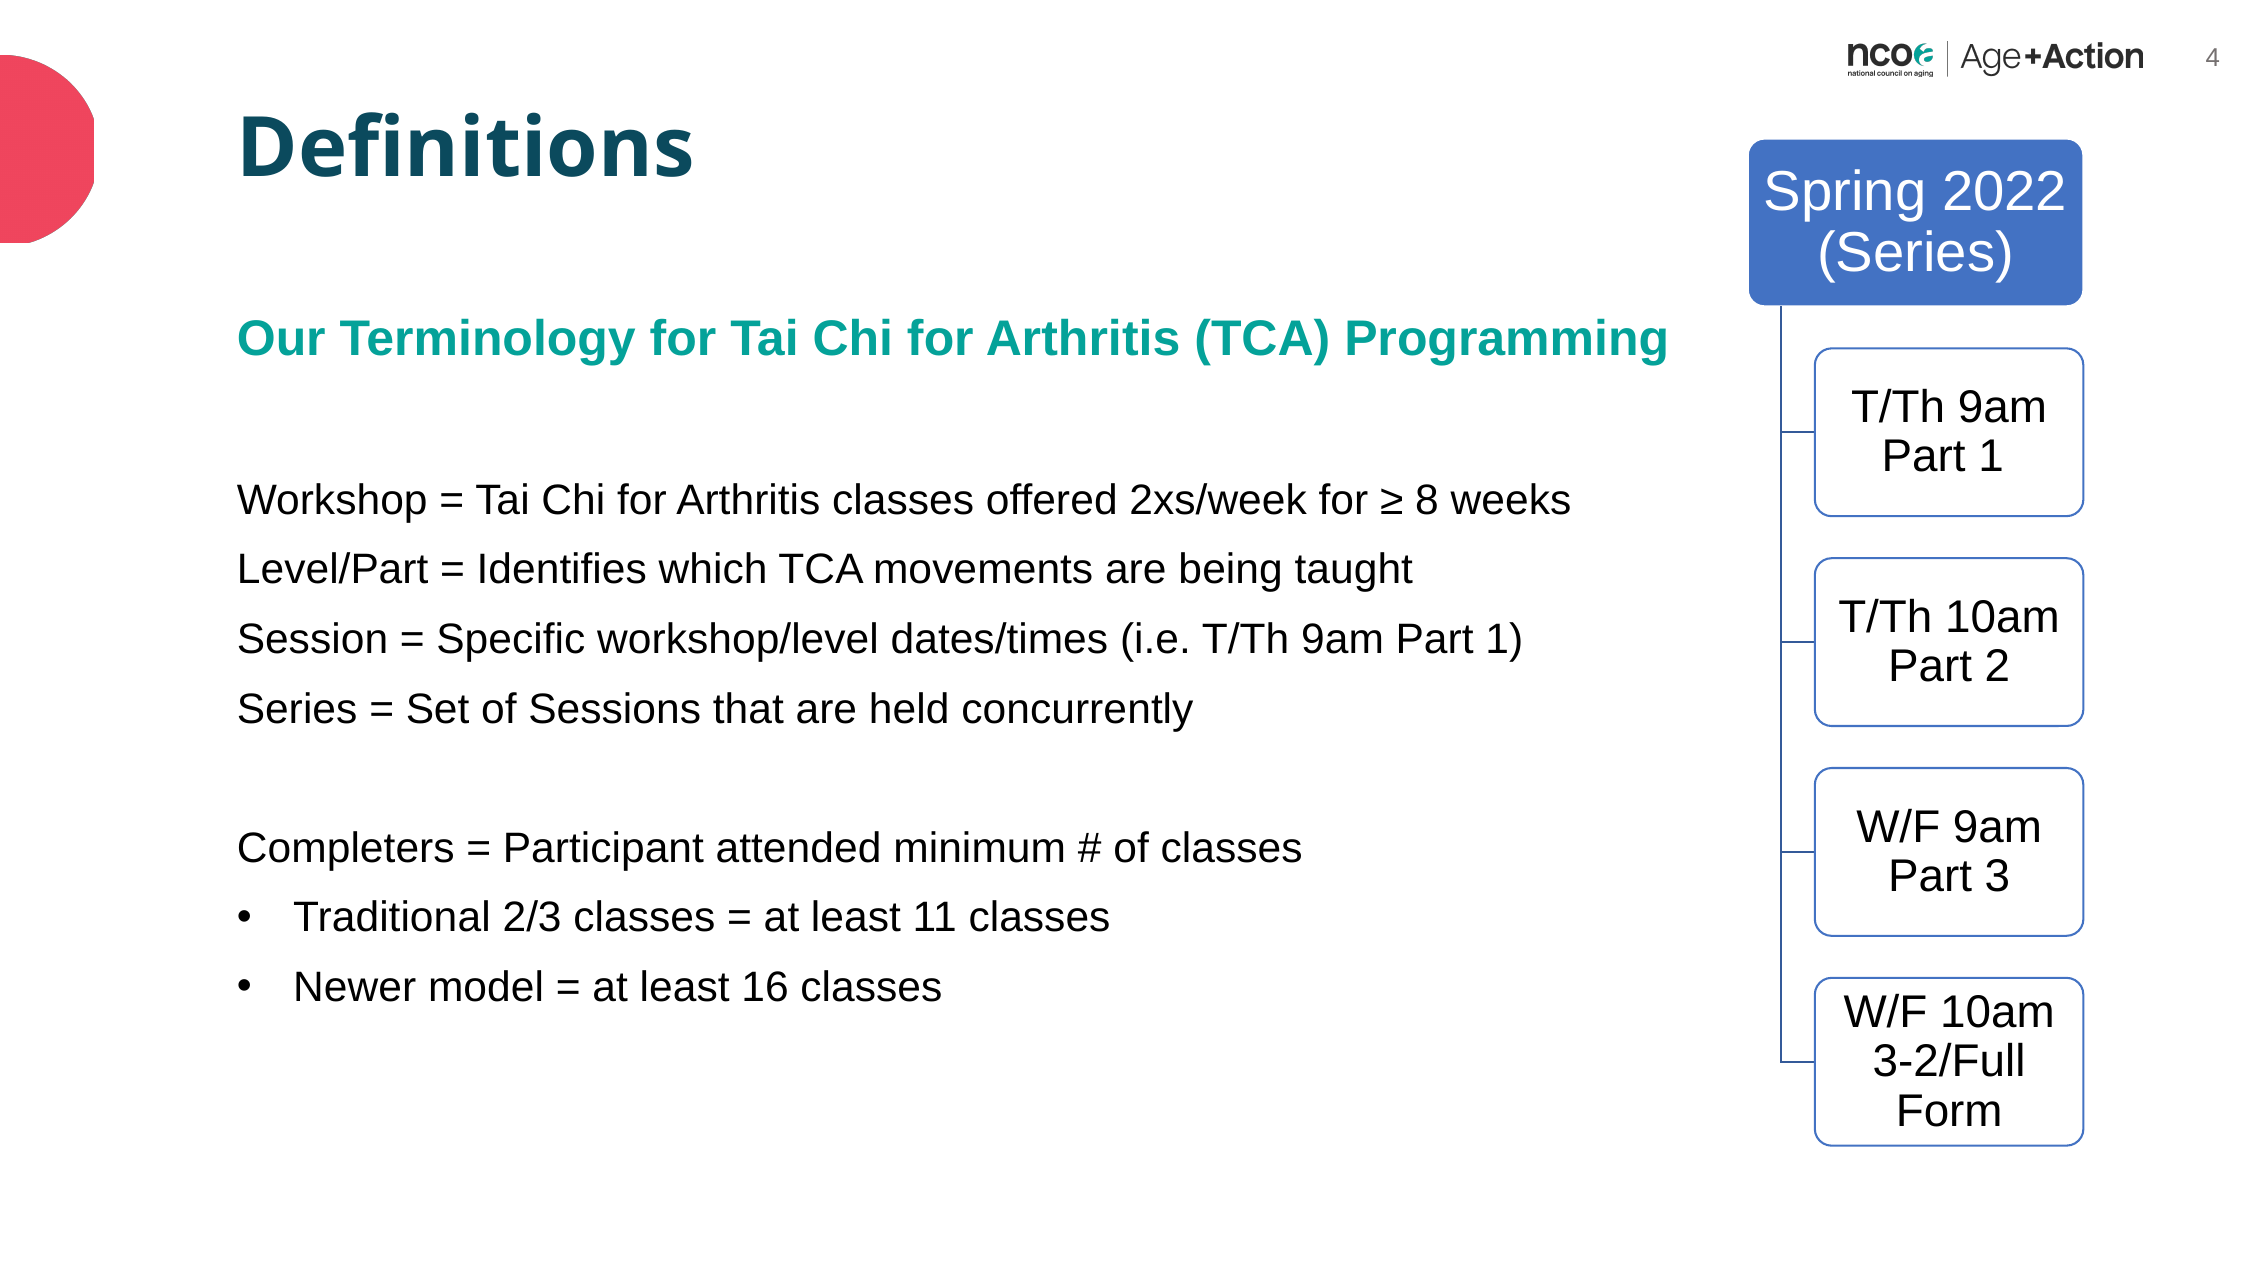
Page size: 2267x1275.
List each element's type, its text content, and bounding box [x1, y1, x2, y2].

picture [0, 55, 94, 243]
list Workshop = Tai Chi for Arthritis classes offered 2xs/week for ≥ 8 weeks Level/Part = Identifies which TCA movements are being taught Session = Specific workshop/level dates/times (i.e. T/Th 9am Part 1) Series = Set of Sessions that are held concurrently Completers = Participant attended minimum # of classes Traditional 2/3 classes = at least 11 classes Newer model = at least 16 classes [221, 470, 1722, 1157]
picture [1848, 41, 2143, 77]
list Our Terminology for Tai Chi for Arthritis (TCA) Programming [221, 304, 1722, 430]
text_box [1747, 138, 2084, 1146]
list Definitions [221, 55, 1722, 244]
